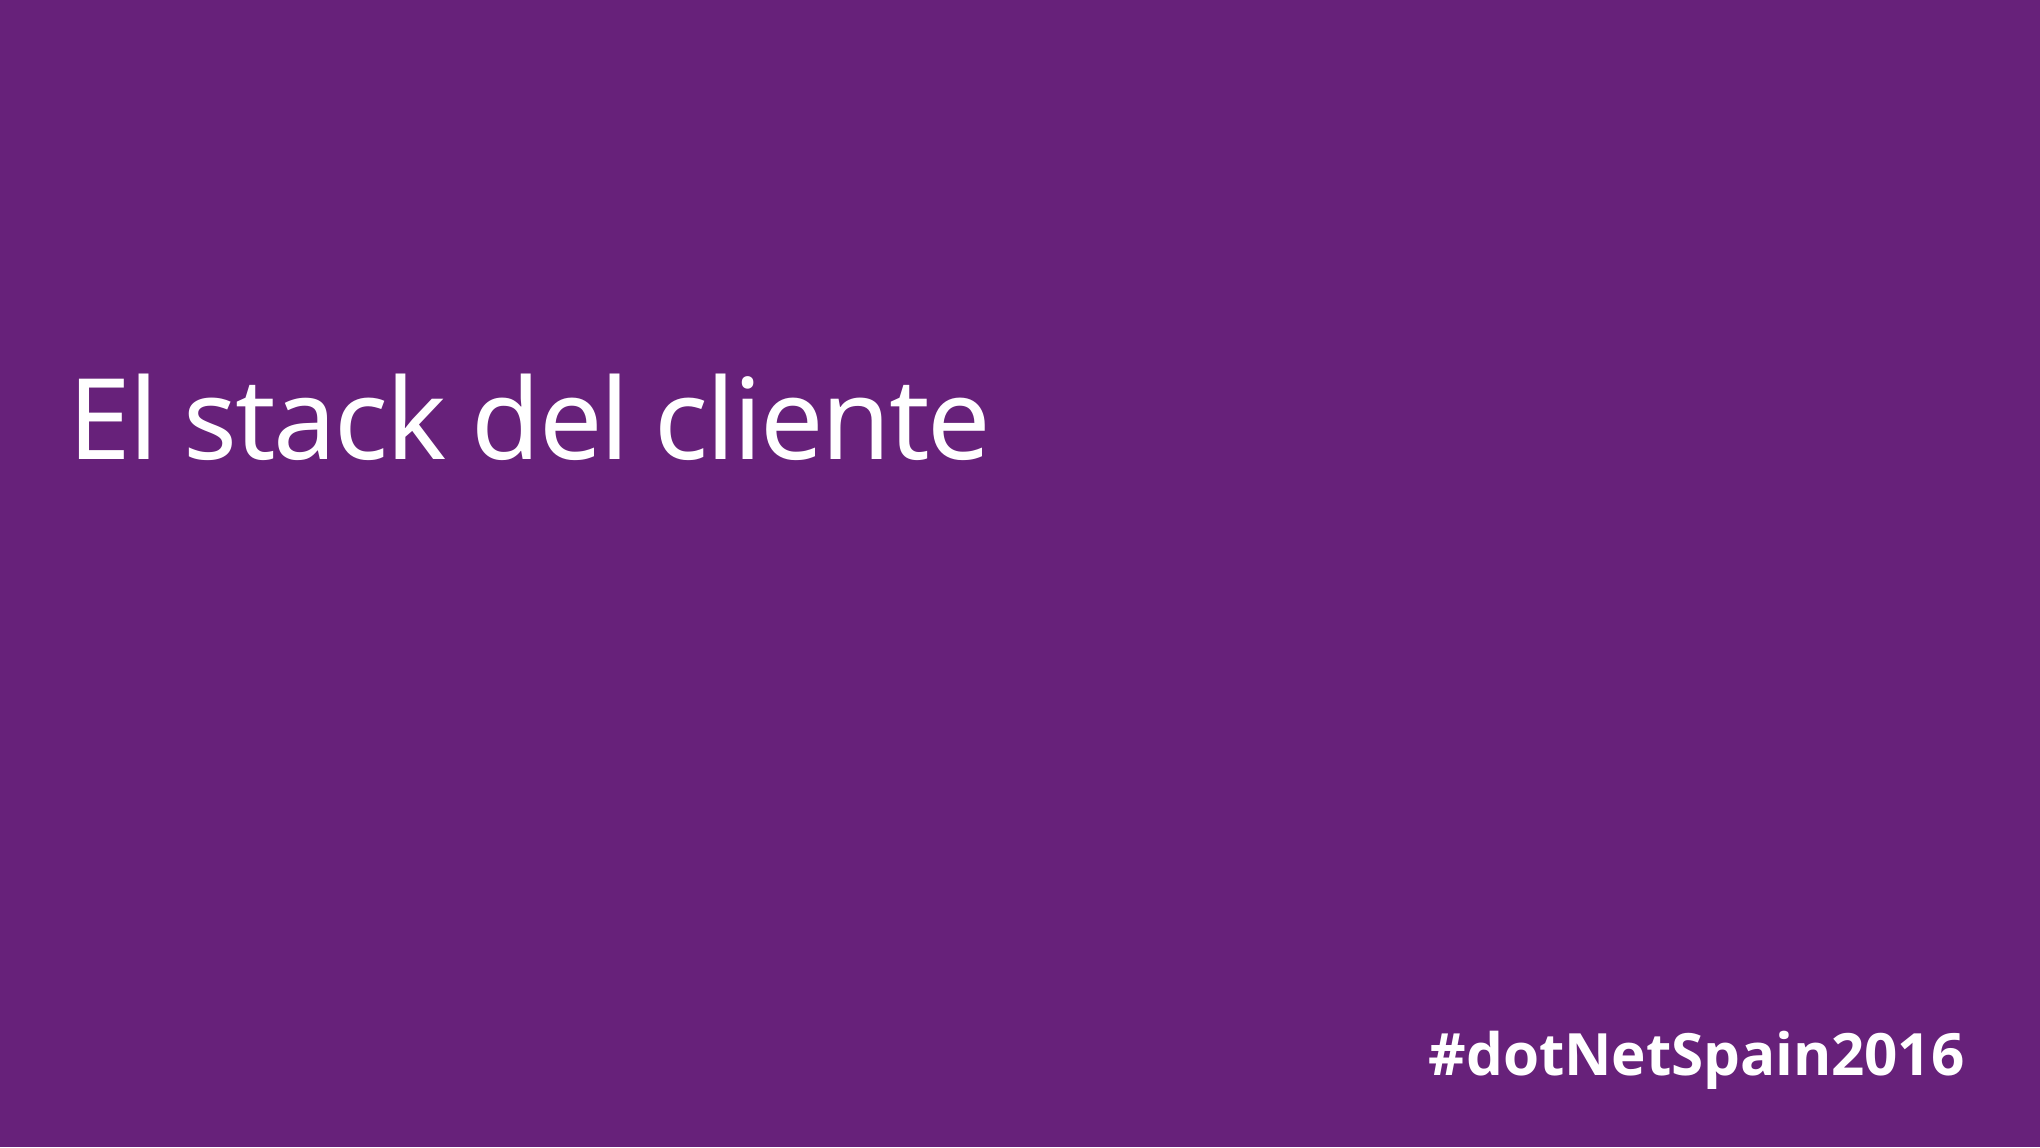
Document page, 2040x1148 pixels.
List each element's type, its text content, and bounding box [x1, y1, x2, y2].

title El stack del cliente [45, 347, 1995, 649]
